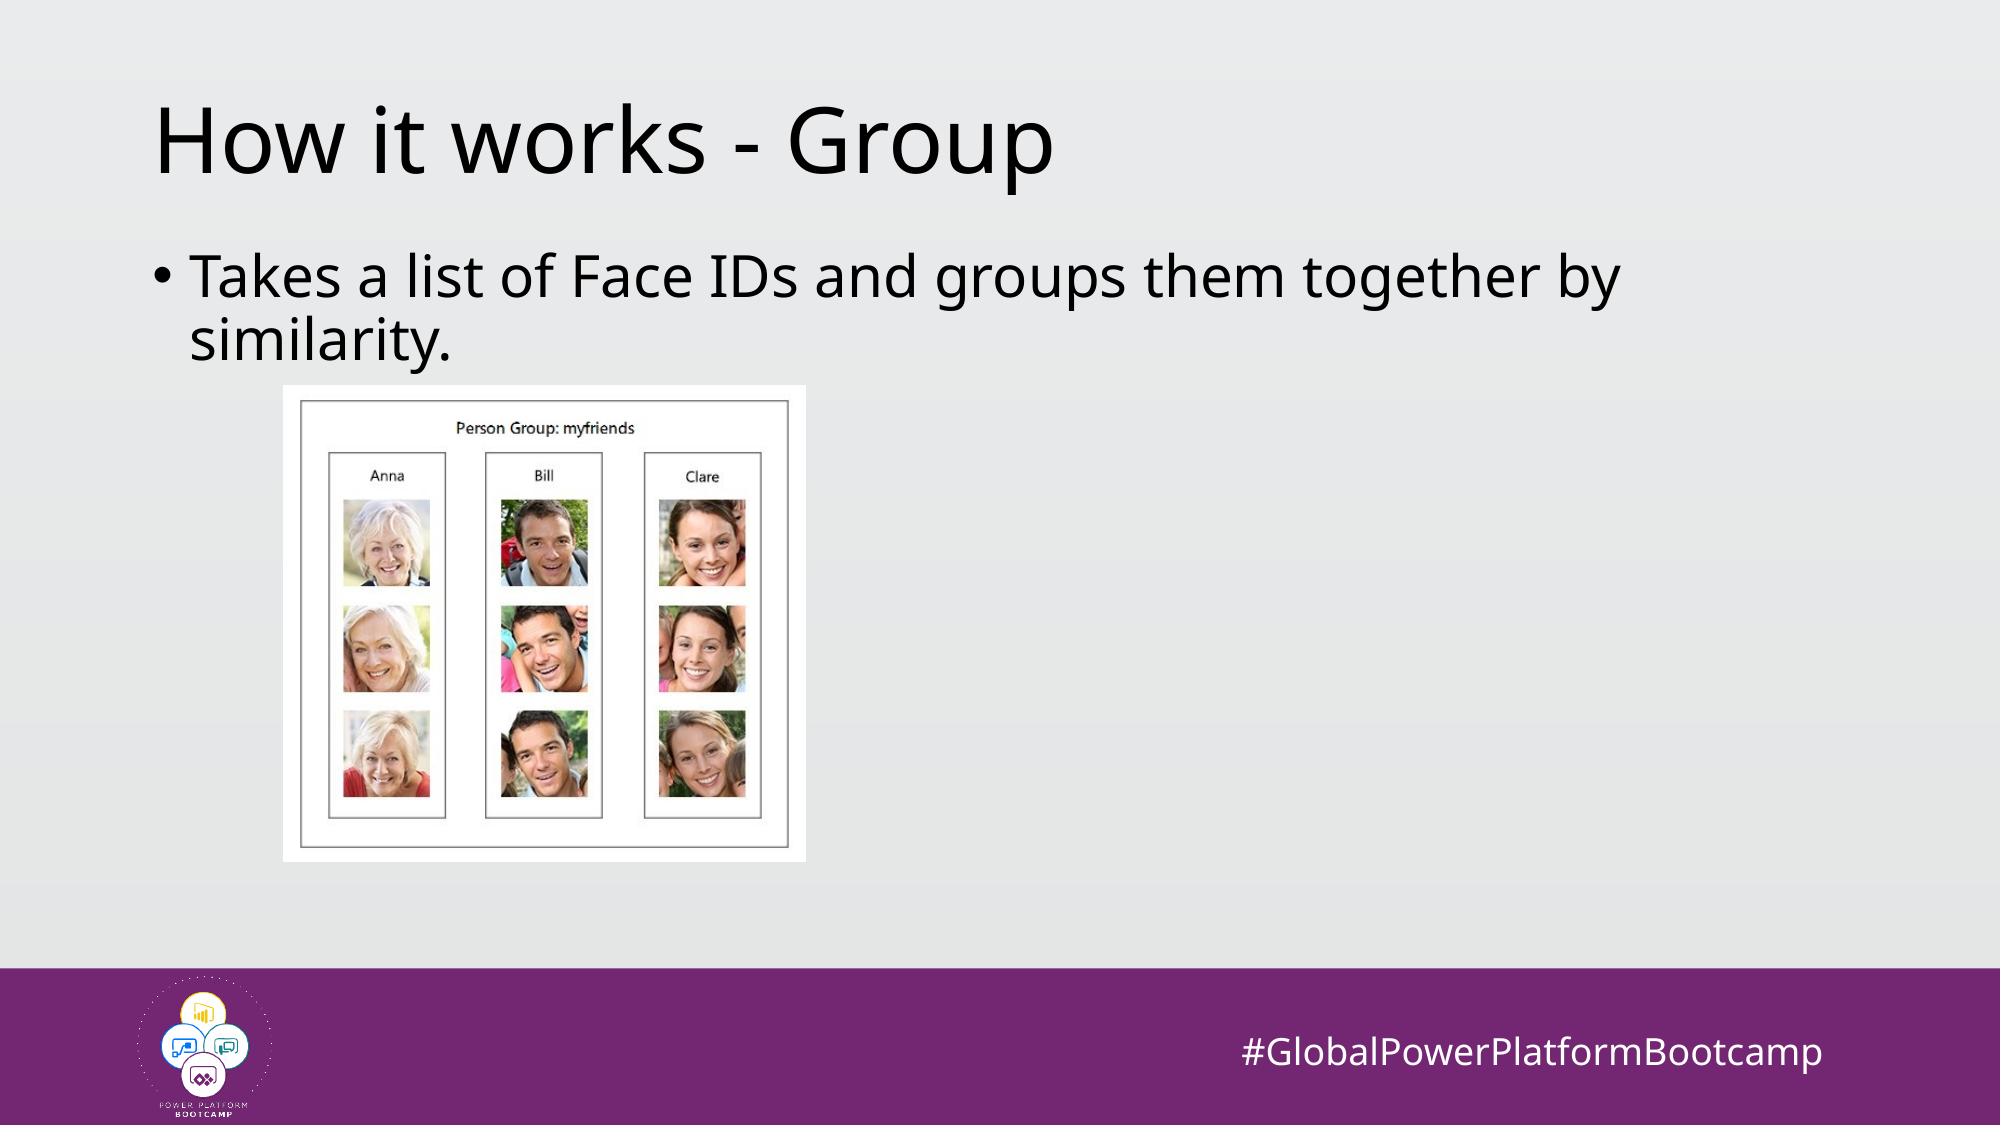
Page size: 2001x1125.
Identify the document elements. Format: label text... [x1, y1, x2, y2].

picture [137, 976, 272, 1117]
picture [283, 385, 806, 862]
list Takes a list of Face IDs and groups them together by similarity. [137, 239, 1863, 954]
title How it works - Group [137, 59, 1863, 229]
